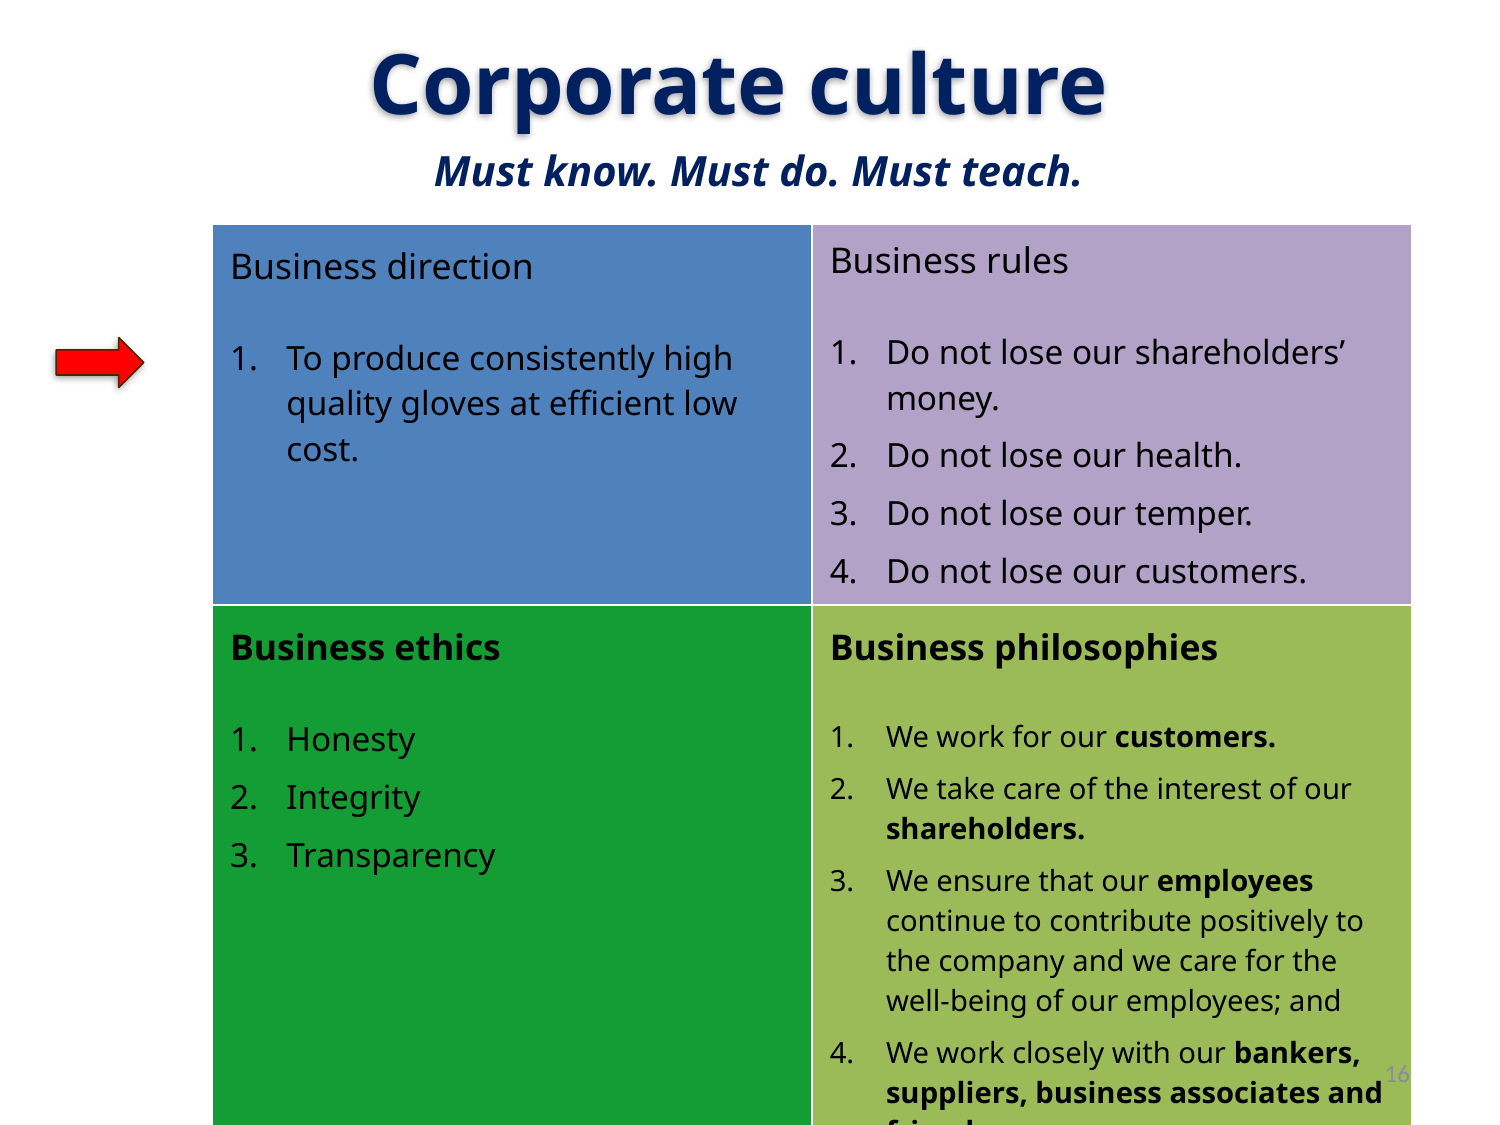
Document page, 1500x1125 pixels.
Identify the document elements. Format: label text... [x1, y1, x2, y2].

table_header Business direction To produce consistently high quality gloves at efficient low cost. [213, 225, 811, 604]
table_header Business rules Do not lose our shareholders’ money. Do not lose our health. Do not lose our temper. Do not lose our customers. [813, 225, 1411, 604]
text_box Must know. Must do. Must teach. [419, 137, 1117, 202]
slide_number 16 [1074, 1042, 1425, 1103]
table_cell Business ethics Honesty Integrity Transparency [213, 606, 811, 1125]
text_box [55, 336, 145, 389]
title Corporate culture [74, 24, 1426, 138]
table_cell Business philosophies We work for our customers. We take care of the interest of our shareholders. We ensure that our employees continue to contribute positively to the company and we care for the well-being of our employees; and We work closely with our bankers, suppliers, business associates and friends. [813, 606, 1411, 1125]
